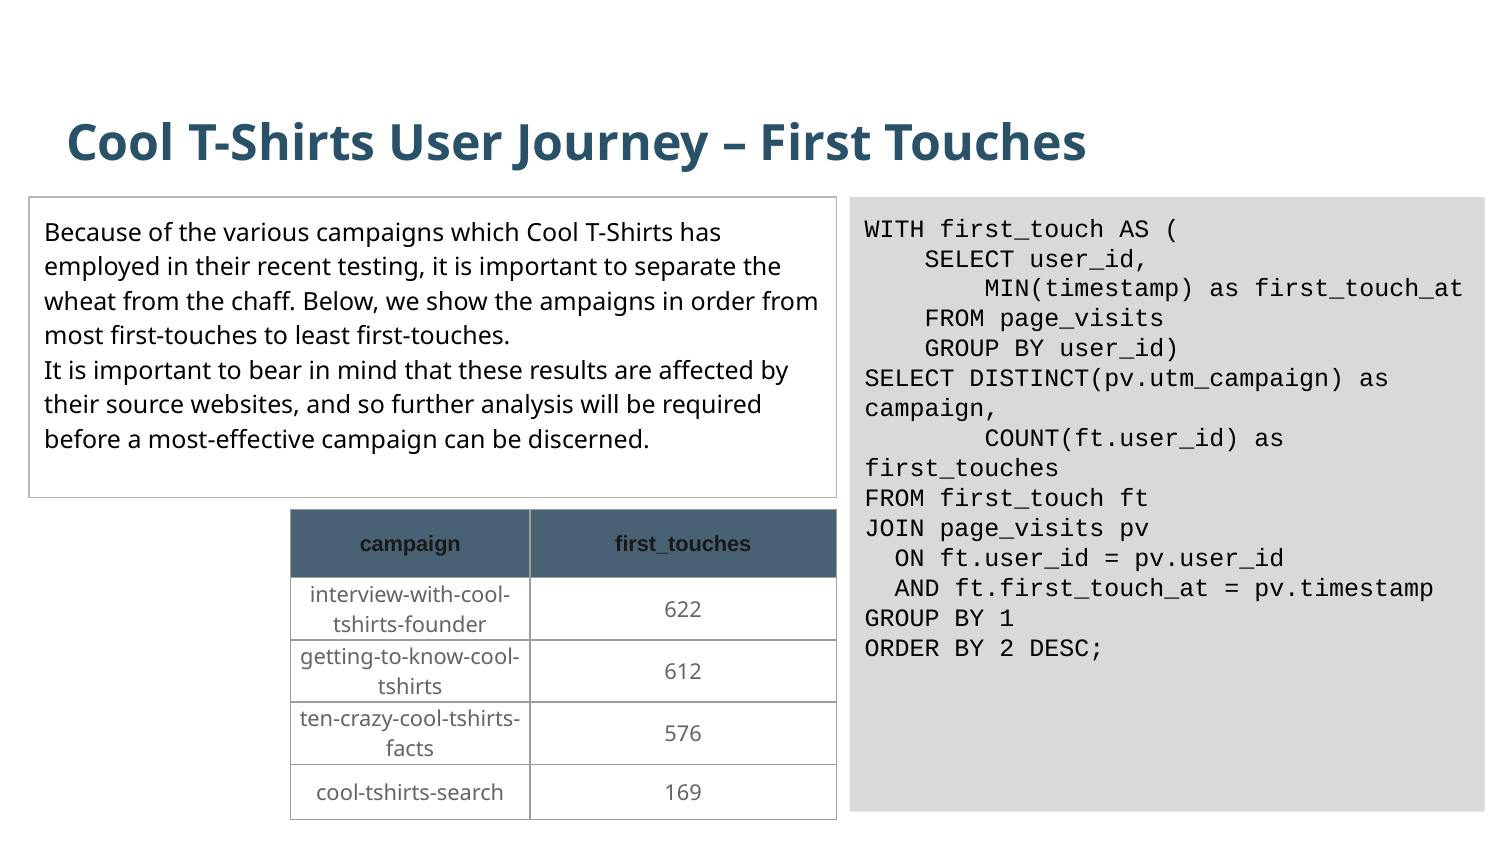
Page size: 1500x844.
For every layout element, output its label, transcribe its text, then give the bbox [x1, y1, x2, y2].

text_box Cool T-Shirts User Journey – First Touches [51, 48, 1449, 186]
text_box Because of the various campaigns which Cool T-Shirts has employed in their recent testing, it is important to separate the wheat from the chaff. Below, we show the ampaigns in order from most first-touches to least first-touches. It is important to bear in mind that these results are affected by their source websites, and so further analysis will be required before a most-effective campaign can be discerned. [29, 197, 837, 498]
table_cell 169 [531, 765, 836, 819]
table_cell getting-to-know-cool-tshirts [291, 641, 529, 701]
text_box WITH first_touch AS ( SELECT user_id, MIN(timestamp) as first_touch_at FROM page_visits GROUP BY user_id) SELECT DISTINCT(pv.utm_campaign) as campaign, COUNT(ft.user_id) as first_touches FROM first_touch ft JOIN page_visits pv ON ft.user_id = pv.user_id AND ft.first_touch_at = pv.timestamp GROUP BY 1 ORDER BY 2 DESC; [849, 197, 1485, 812]
table_cell interview-with-cool-tshirts-founder [291, 578, 529, 639]
table_header campaign [291, 510, 529, 577]
table_header first_touches [531, 510, 836, 577]
table_cell 612 [531, 641, 836, 701]
table_cell cool-tshirts-search [291, 765, 529, 819]
table_cell ten-crazy-cool-tshirts-facts [291, 703, 529, 764]
table_cell 622 [531, 578, 836, 639]
table_cell 576 [531, 703, 836, 764]
